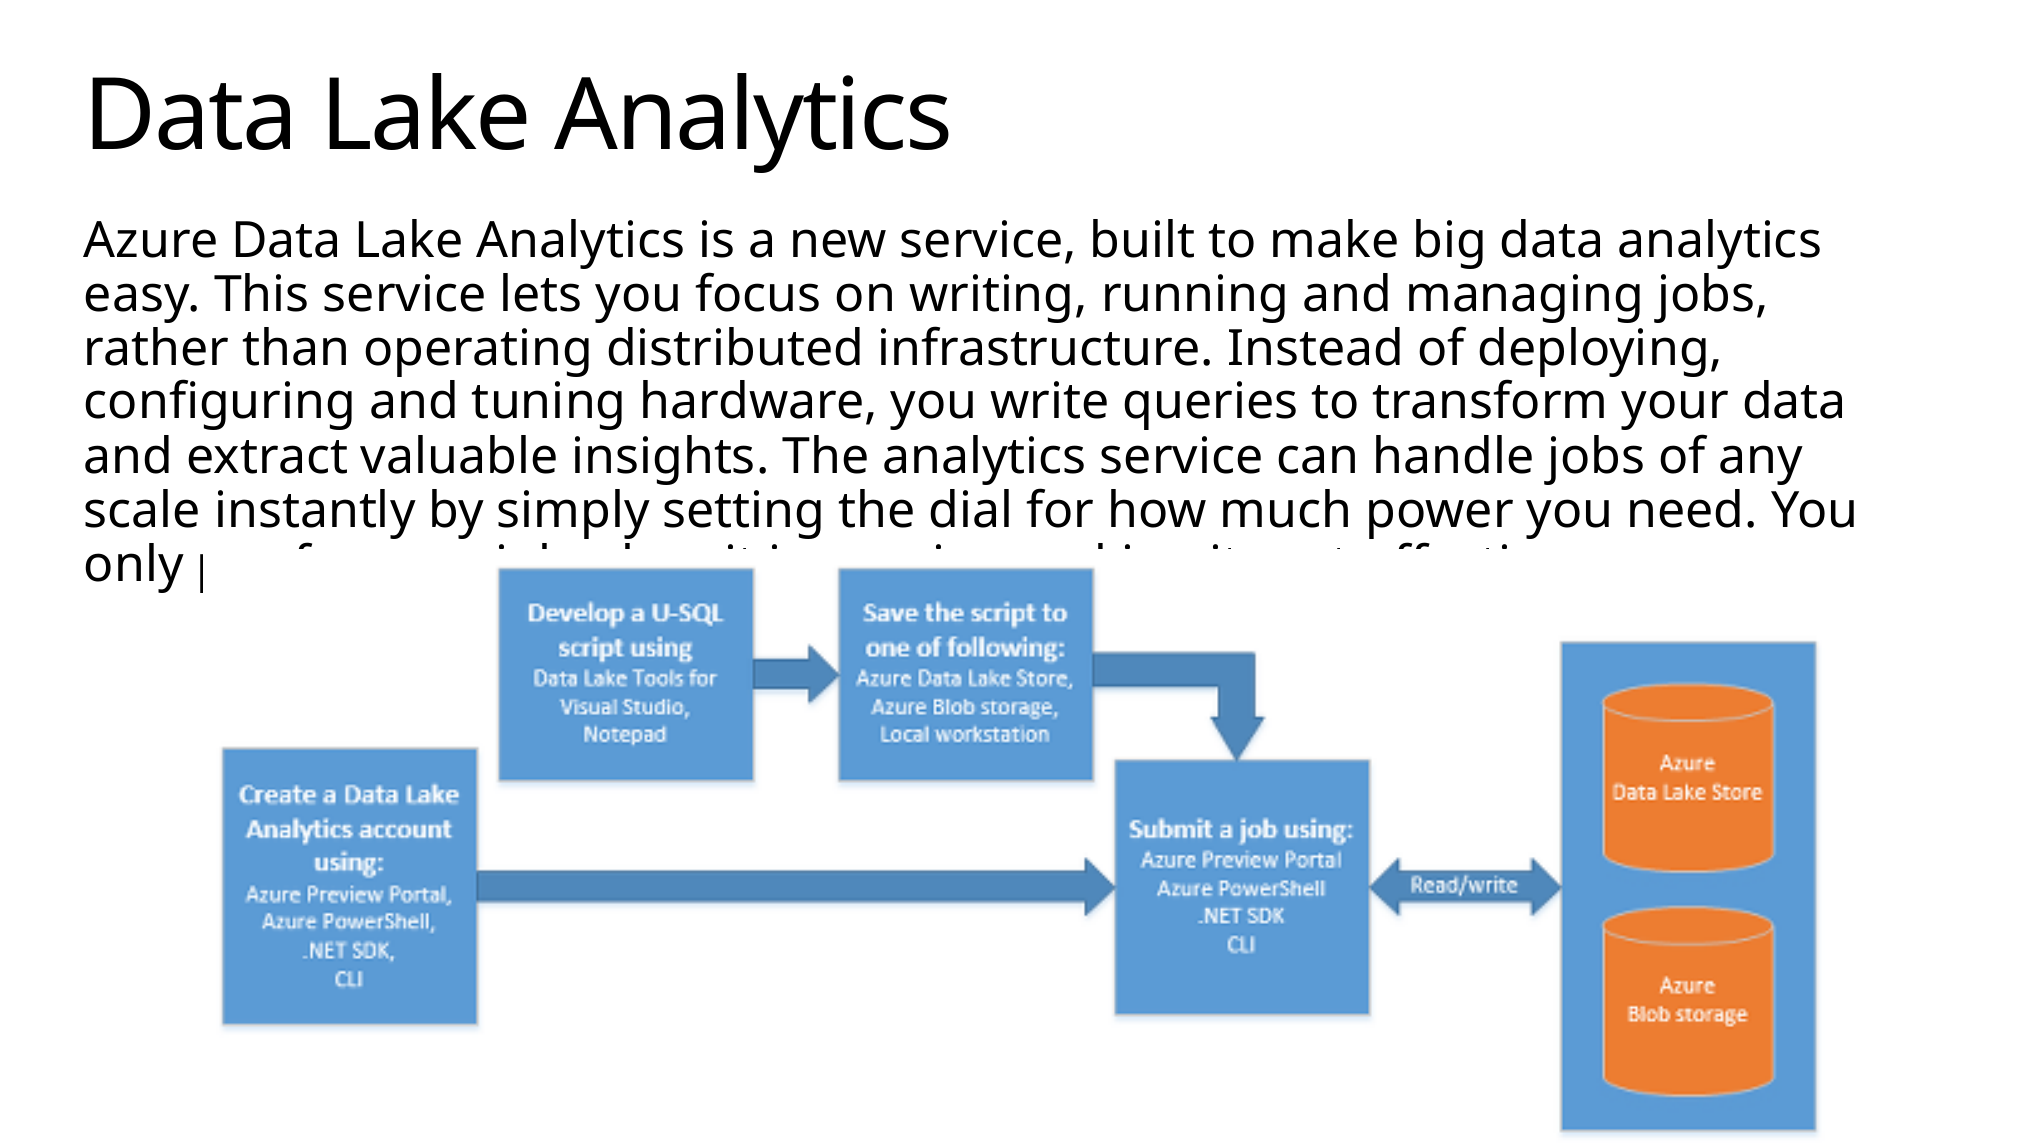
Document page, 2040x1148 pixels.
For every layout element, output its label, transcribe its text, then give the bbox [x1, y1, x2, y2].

list Azure Data Lake Analytics is a new service, built to make big data analytics easy. This service lets you focus on writing, running and managing jobs, rather than operating distributed infrastructure. Instead of deploying, configuring and tuning hardware, you write queries to transform your data and extract valuable insights. The analytics service can handle jobs of any scale instantly by simply setting the dial for how much power you need. You only pay for your job when it is running making it cost-effective. [60, 199, 1910, 557]
picture [203, 549, 1837, 1148]
title Data Lake Analytics [60, 48, 1980, 199]
